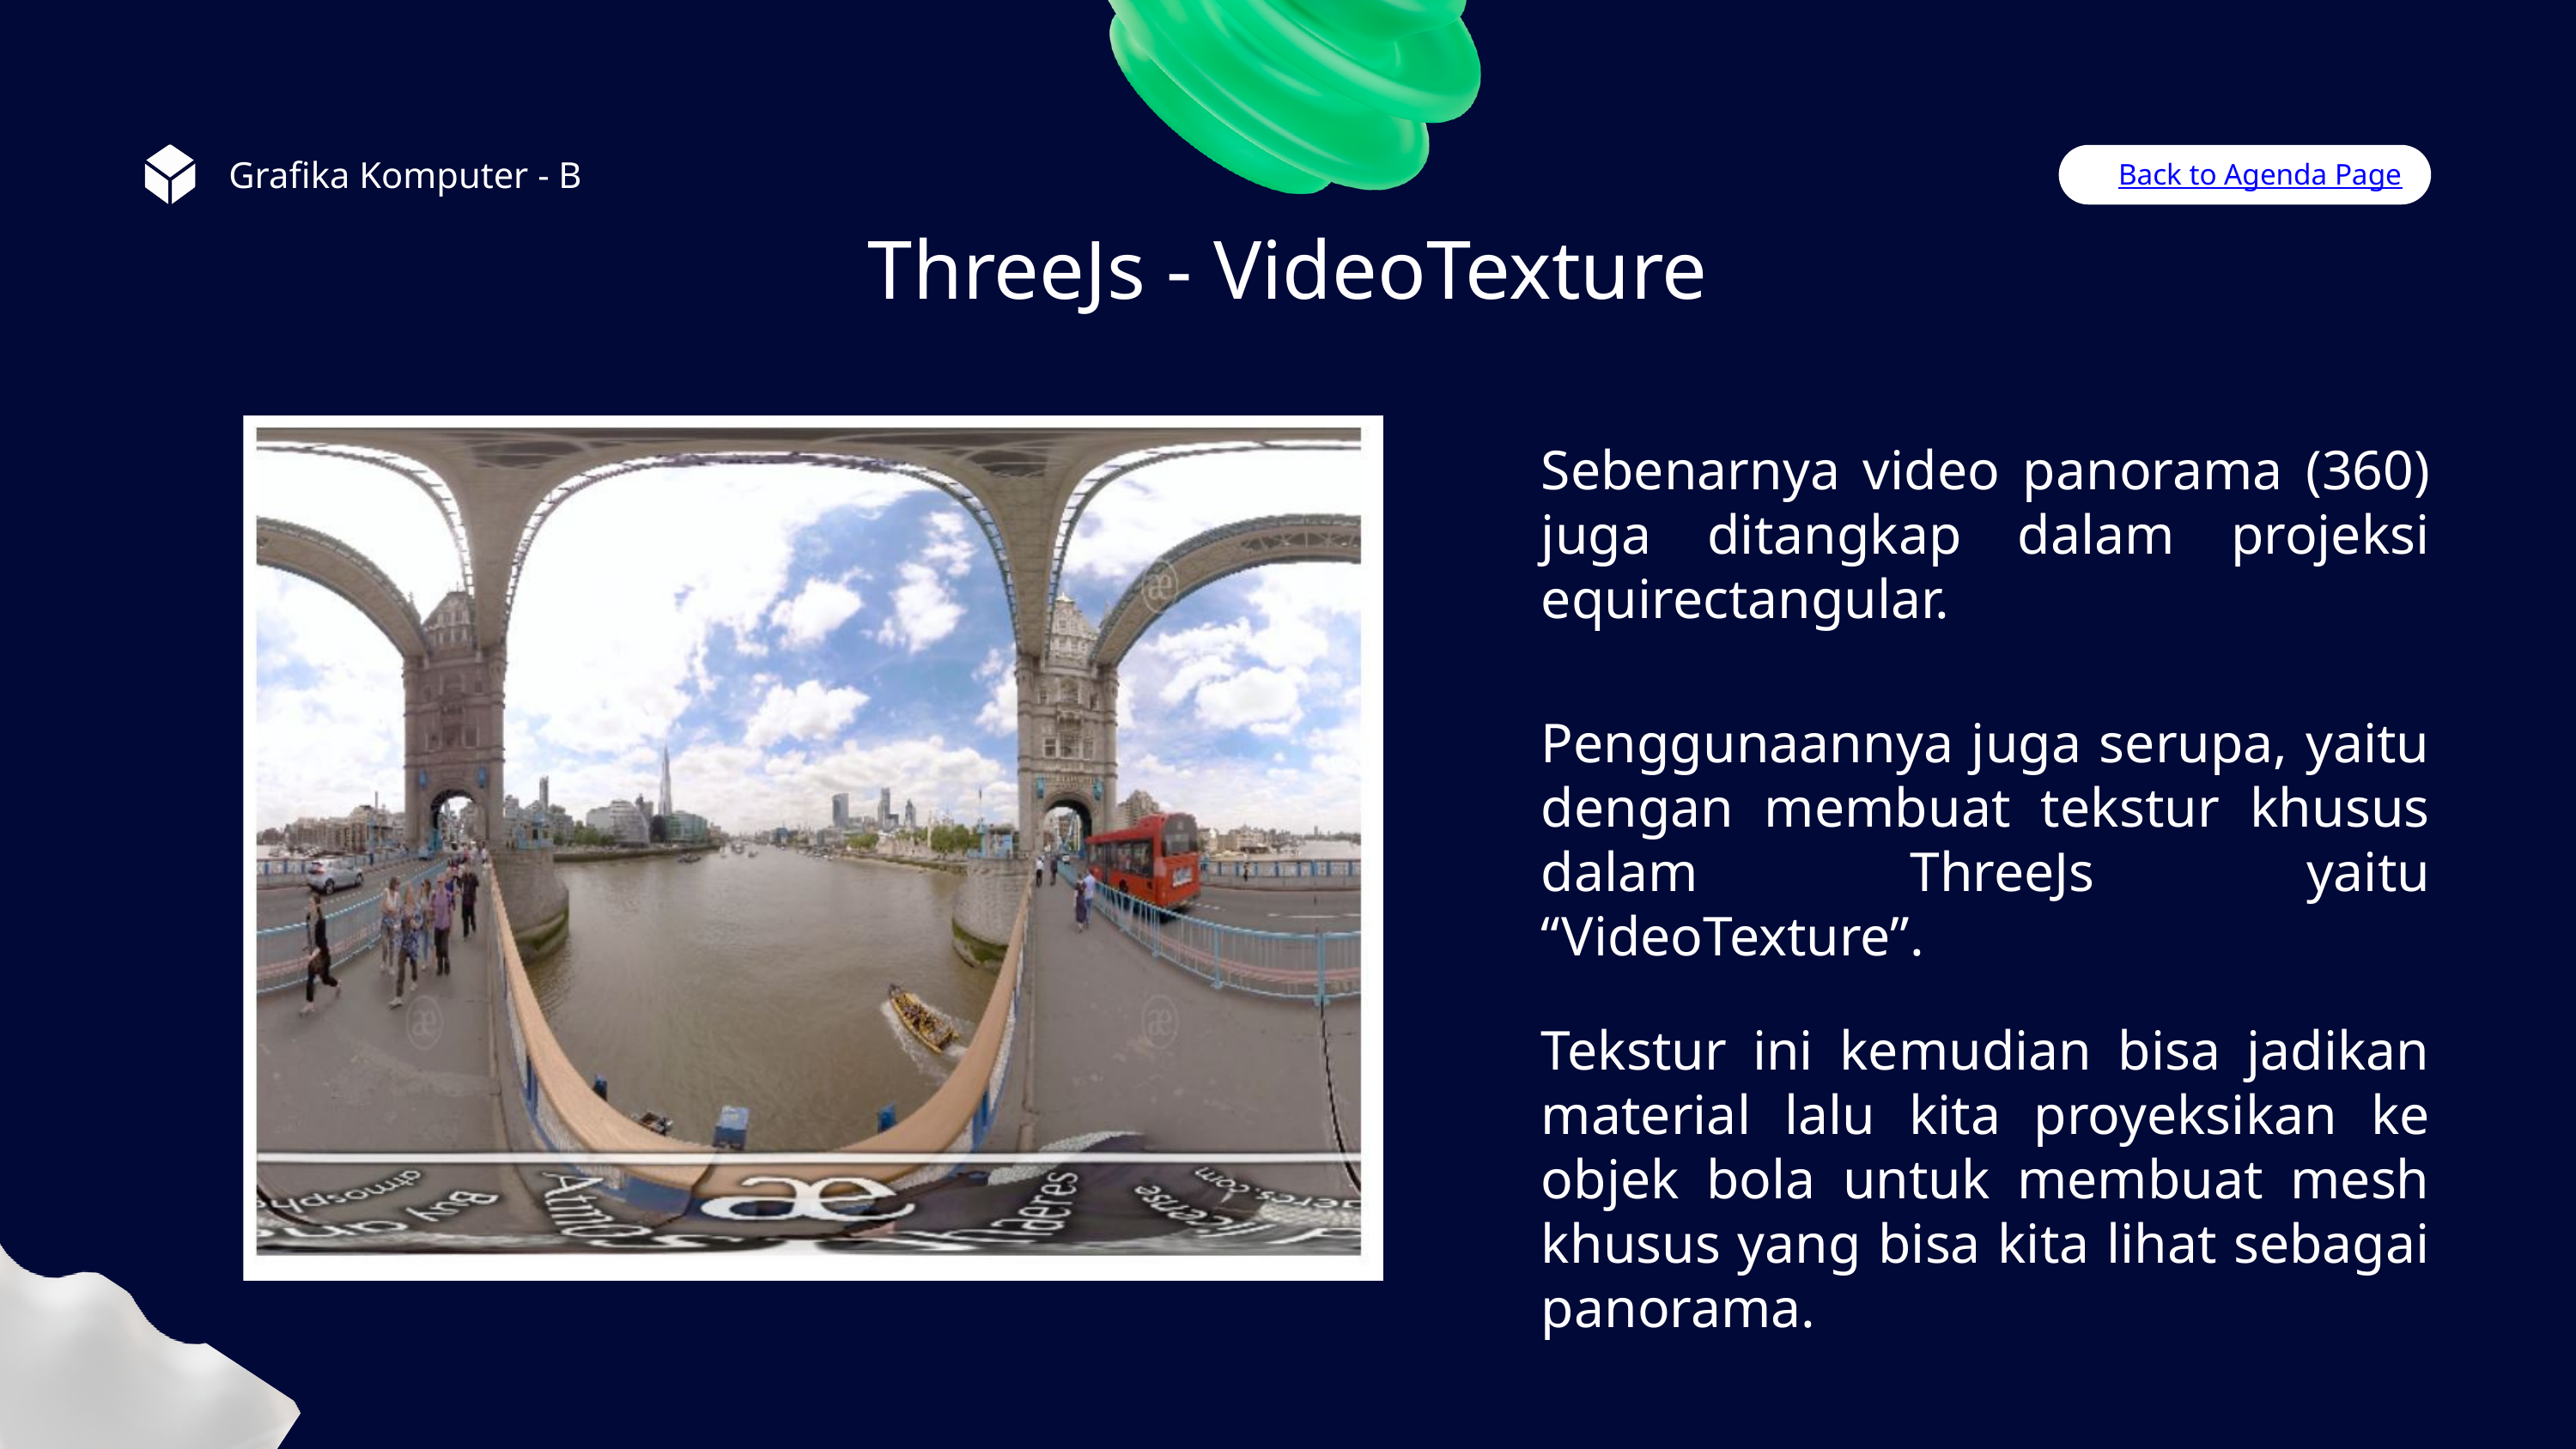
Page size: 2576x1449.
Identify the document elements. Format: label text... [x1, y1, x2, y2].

text_box ThreeJs - VideoTexture [848, 202, 1728, 428]
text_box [144, 144, 712, 204]
text_box Penggunaannya juga serupa, yaitu dengan membuat tekstur khusus dalam ThreeJs yaitu “VideoTexture”. [1541, 709, 2432, 967]
text_box [0, 1208, 305, 1449]
text_box Sebenarnya video panorama (360) juga ditangkap dalam projeksi equirectangular. [1541, 436, 2432, 630]
text_box Tekstur ini kemudian bisa jadikan material lalu kita proyeksikan ke objek bola untuk membuat mesh khusus yang bisa kita lihat sebagai panorama. [1541, 1016, 2432, 1338]
text_box [243, 415, 1383, 1281]
text_box [1092, 0, 1484, 197]
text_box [2058, 144, 2432, 205]
